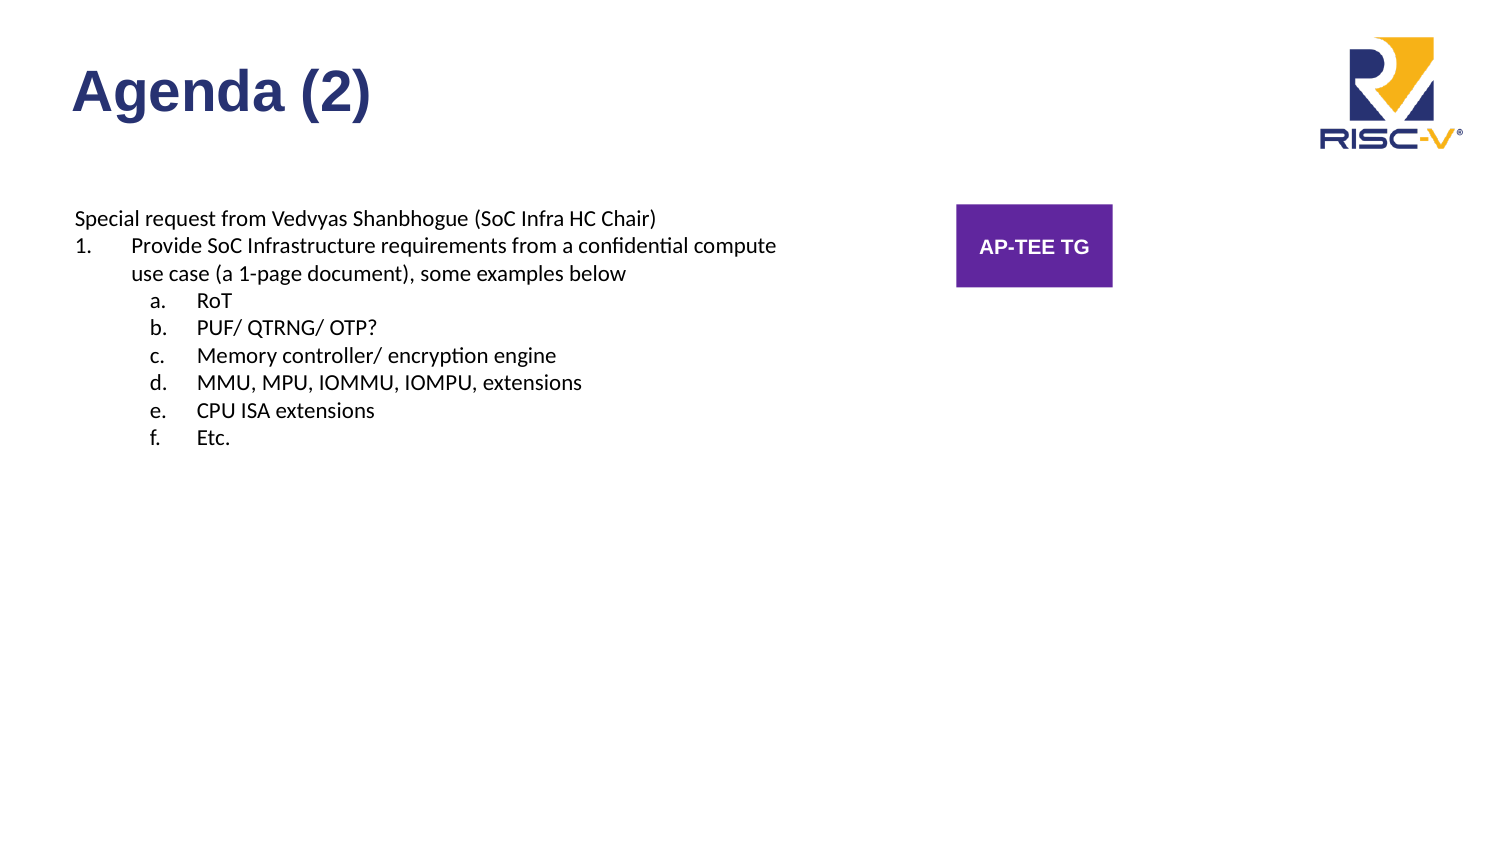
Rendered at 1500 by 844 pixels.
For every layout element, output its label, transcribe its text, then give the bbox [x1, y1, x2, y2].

text_box Special request from Vedvyas Shanbhogue (SoC Infra HC Chair) Provide SoC Infrastructure requirements from a confidential compute use case (a 1-page document), some examples below RoT PUF/ QTRNG/ OTP? Memory controller/ encryption engine MMU, MPU, IOMMU, IOMPU, extensions CPU ISA extensions Etc. [60, 195, 811, 458]
title Agenda (2) [60, 35, 1375, 148]
text_box AP-TEE TG [954, 202, 1115, 290]
picture [1320, 37, 1463, 149]
